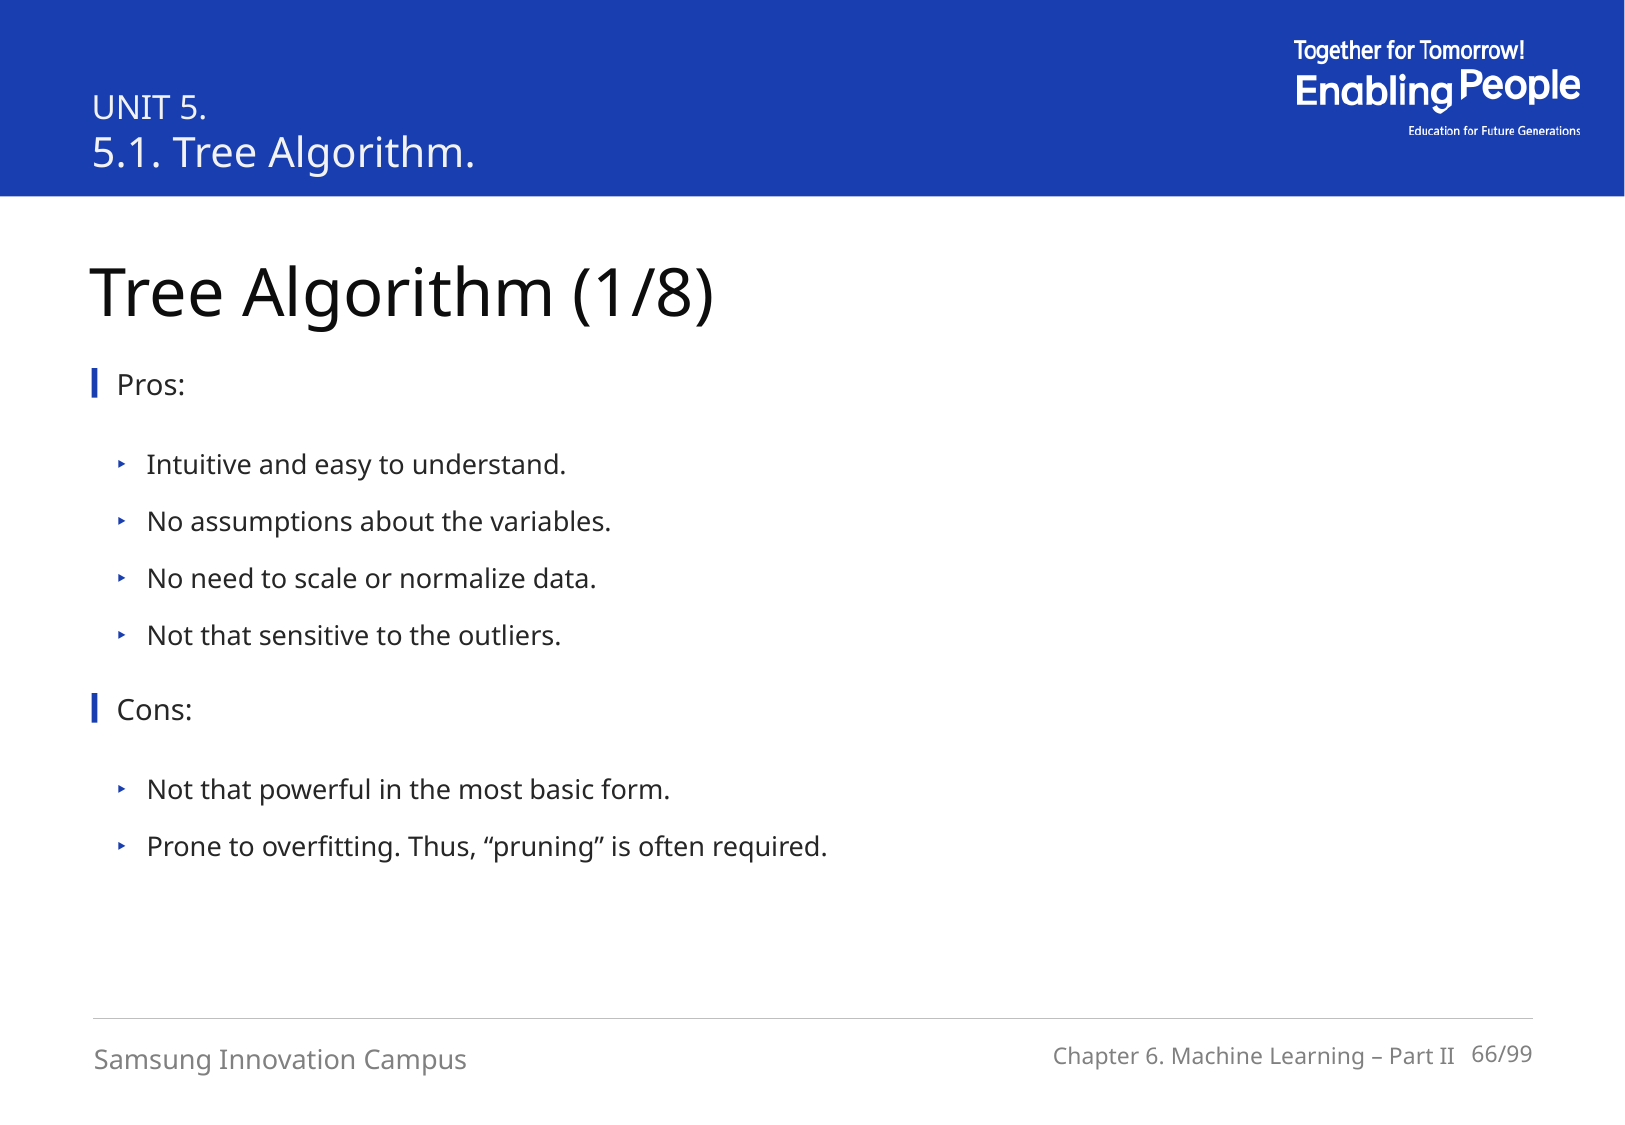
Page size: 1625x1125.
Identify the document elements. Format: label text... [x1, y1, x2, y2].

text_box Intuitive and easy to understand. No assumptions about the variables. No need to scale or normalize data. Not that sensitive to the outliers. [116, 419, 1534, 664]
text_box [91, 691, 1459, 727]
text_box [91, 366, 1459, 402]
text_box Tree Algorithm (1/8) [89, 249, 1534, 331]
text_box UNIT 5. 5.1. Tree Algorithm. [91, 85, 1048, 177]
text_box Not that powerful in the most basic form. Prone to overfitting. Thus, “pruning” is often required. [116, 744, 1534, 875]
picture [1294, 40, 1580, 135]
